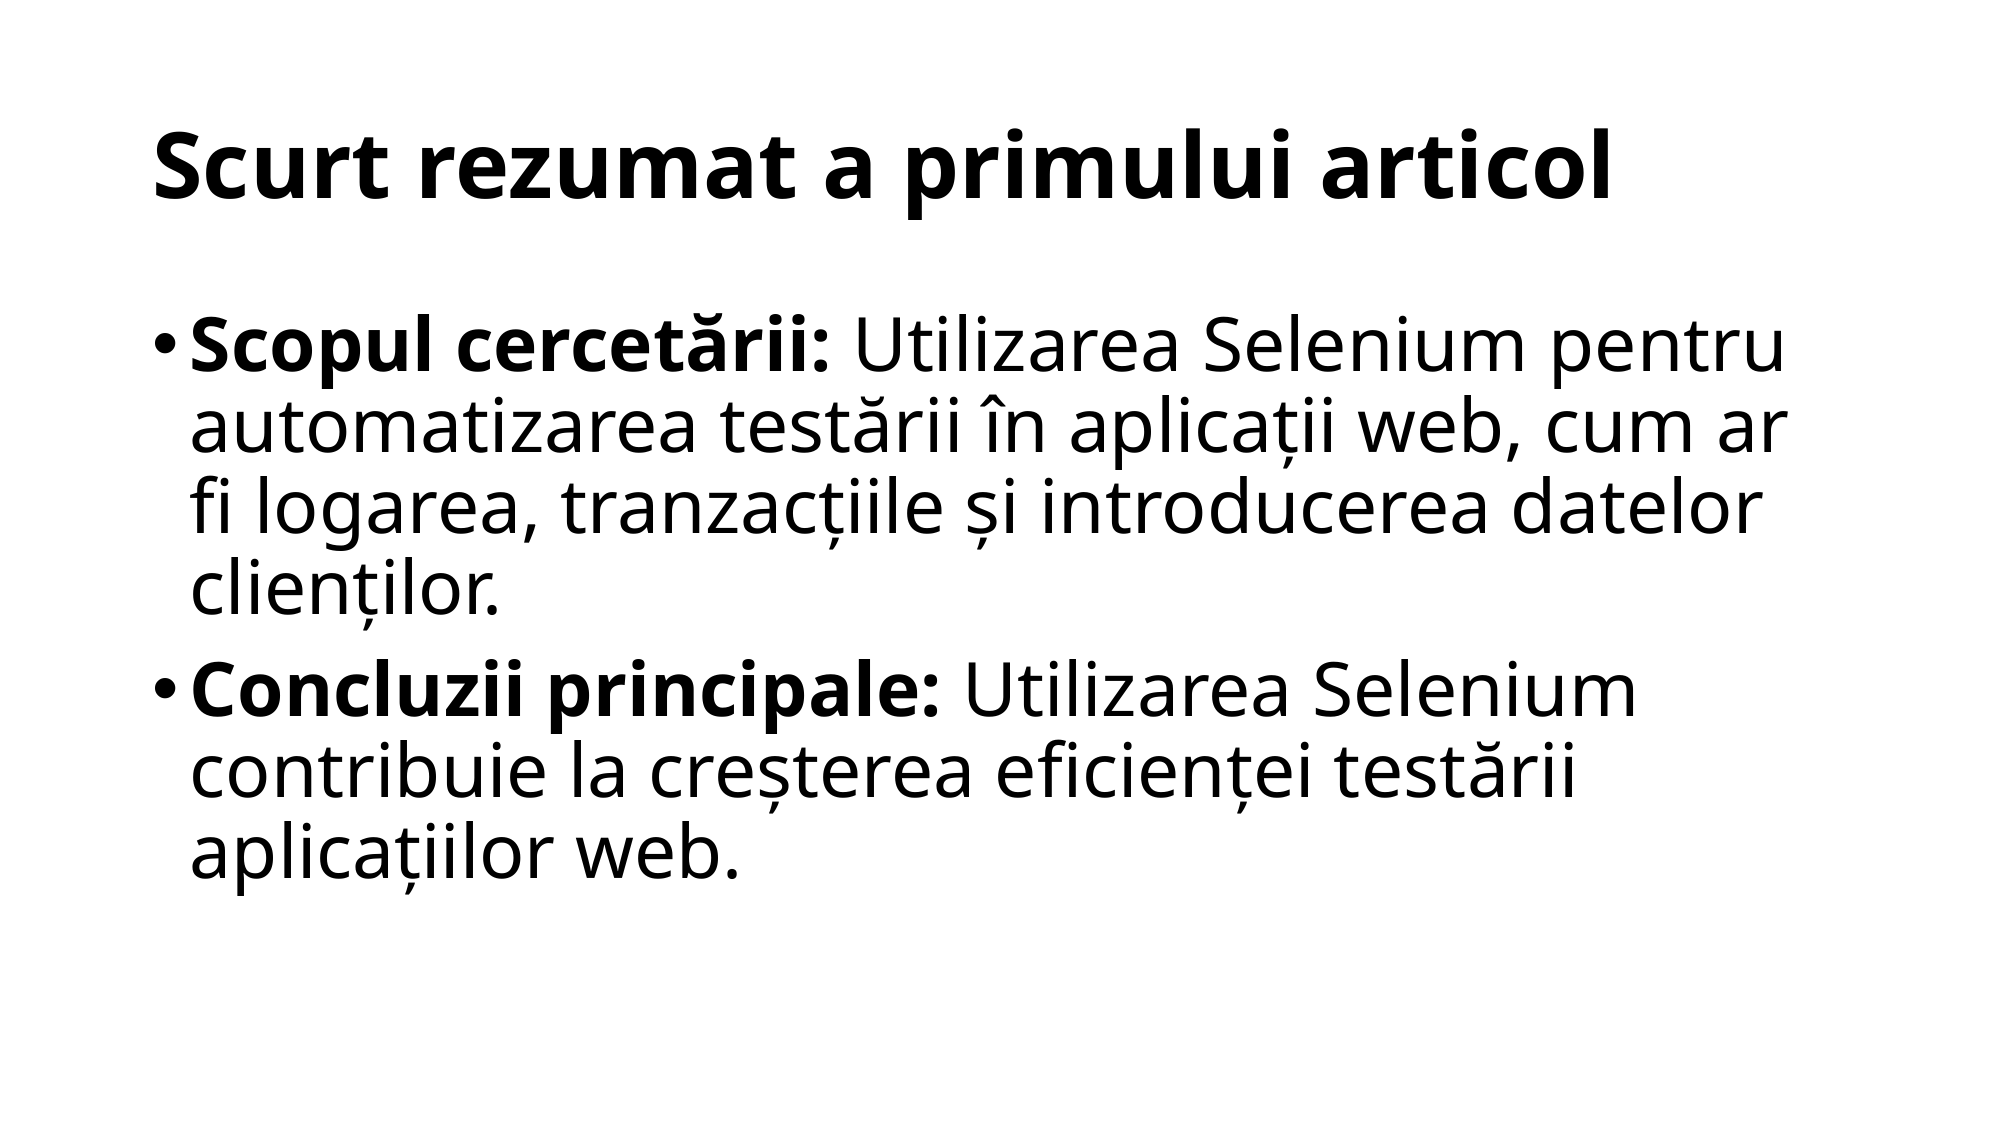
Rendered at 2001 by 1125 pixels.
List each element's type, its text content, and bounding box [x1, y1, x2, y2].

list Scopul cercetării: Utilizarea Selenium pentru automatizarea testării în aplicații web, cum ar fi logarea, tranzacțiile și introducerea datelor clienților. Concluzii principale: Utilizarea Selenium contribuie la creșterea eficienței testării aplicațiilor web. [137, 299, 1863, 1014]
title Scurt rezumat a primului articol [137, 59, 1863, 278]
